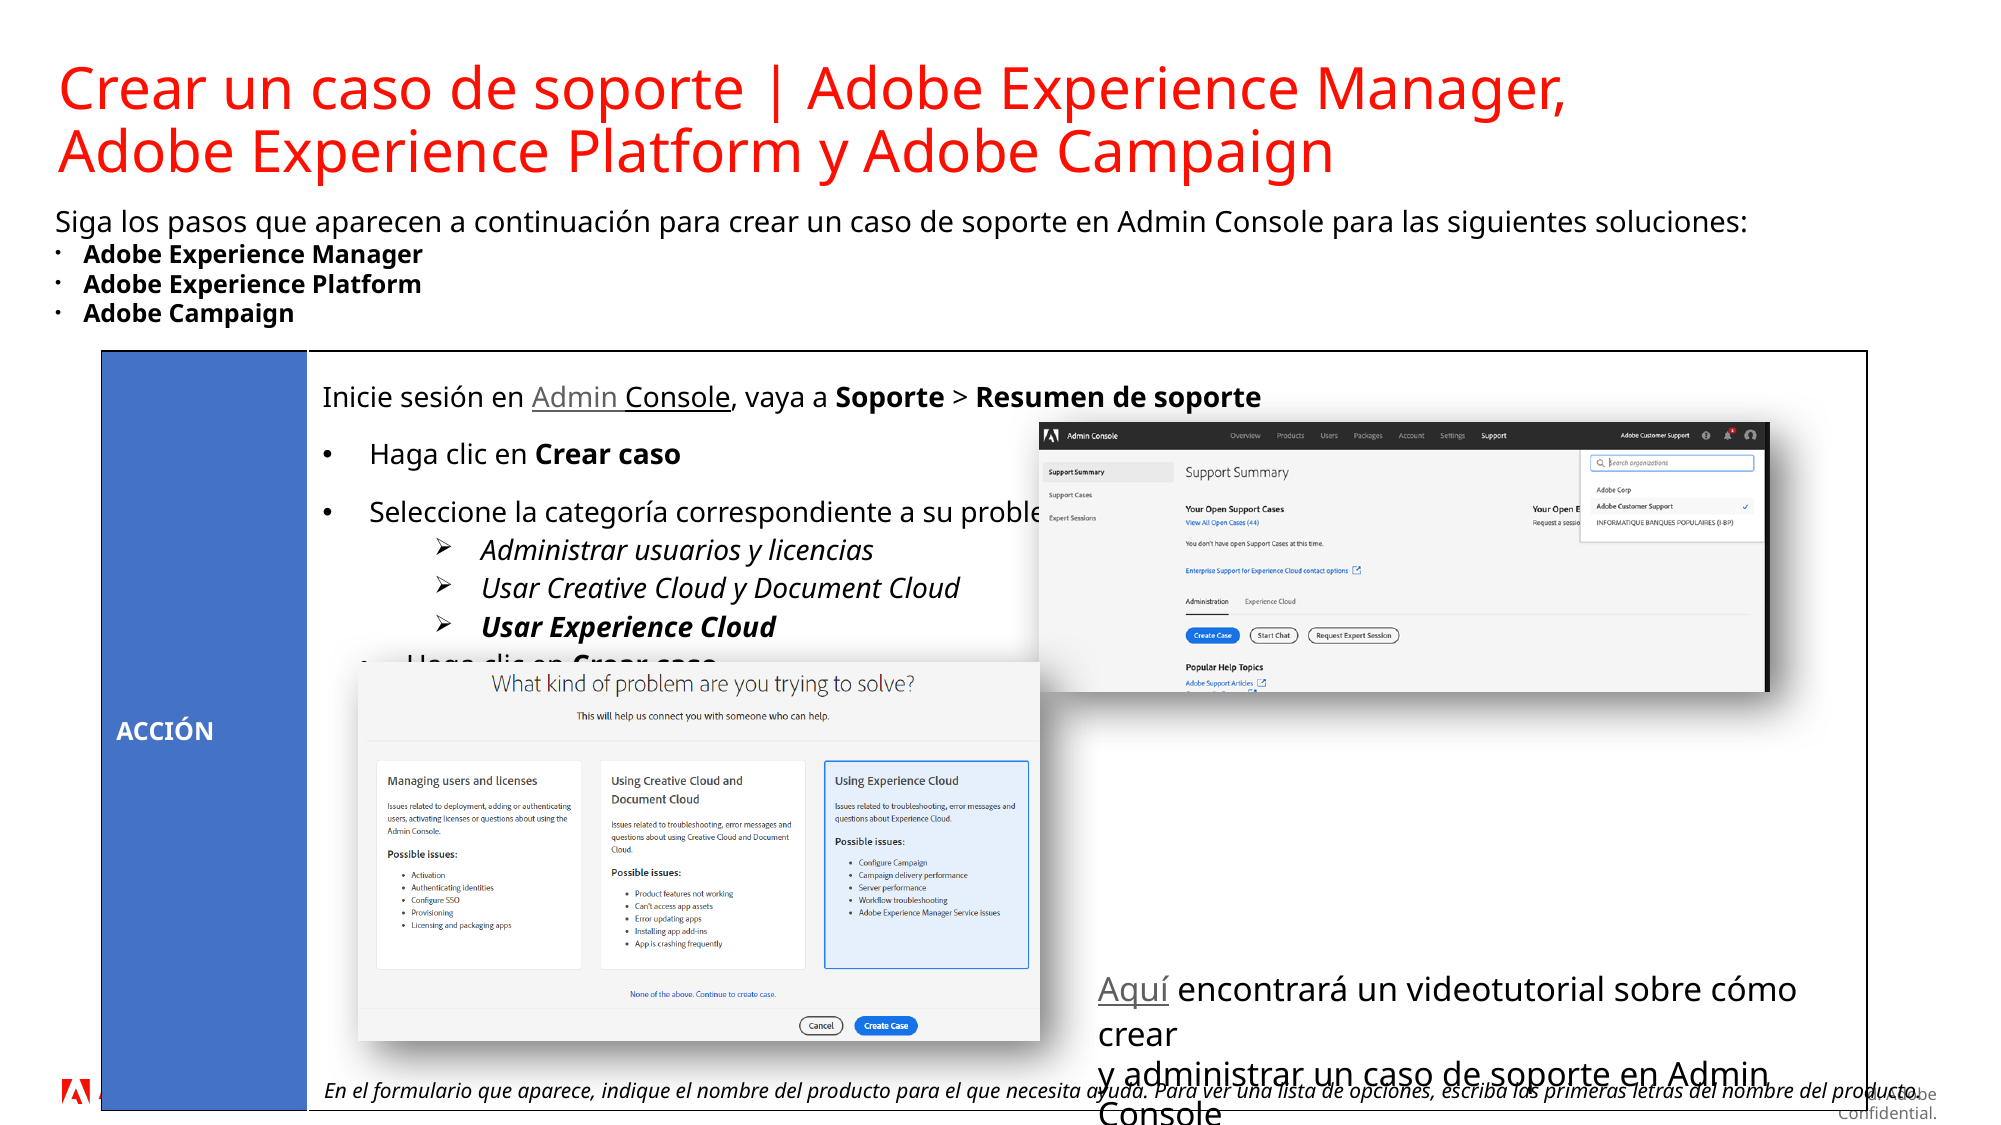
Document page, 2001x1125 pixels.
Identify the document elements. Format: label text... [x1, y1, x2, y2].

table_header Inicie sesión en Admin Console, vaya a Soporte > Resumen de soporte Haga clic en Crear caso Seleccione la categoría correspondiente a su problema: Administrar usuarios y licencias Usar Creative Cloud y Document Cloud Usar Experience Cloud Haga clic en Crear caso [309, 352, 1866, 1070]
title Crear un caso de soporte | Adobe Experience Manager, Adobe Experience Platform y Adobe Campaign [51, 51, 1937, 158]
table_header ACCIÓN [102, 352, 307, 1110]
picture [358, 422, 1770, 1041]
text_box Aquí encontrará un videotutorial sobre cómo crear y administrar un caso de soporte en Admin Console [1082, 960, 1867, 1125]
list Siga los pasos que aparecen a continuación para crear un caso de soporte en Admin Console para las siguientes soluciones: Adobe Experience Manager Adobe Experience Platform Adobe Campaign [47, 195, 1938, 364]
text_box En el formulario que aparece, indique el nombre del producto para el que necesita ayuda. Para ver una lista de opciones, escriba las primeras letras del nombre del producto. [272, 1070, 1082, 1110]
text_box En el formulario que aparece, indique el nombre del producto para el que necesita ayuda. Para ver una lista de opciones, escriba las primeras letras del nombre del producto. [1867, 1070, 2000, 1110]
